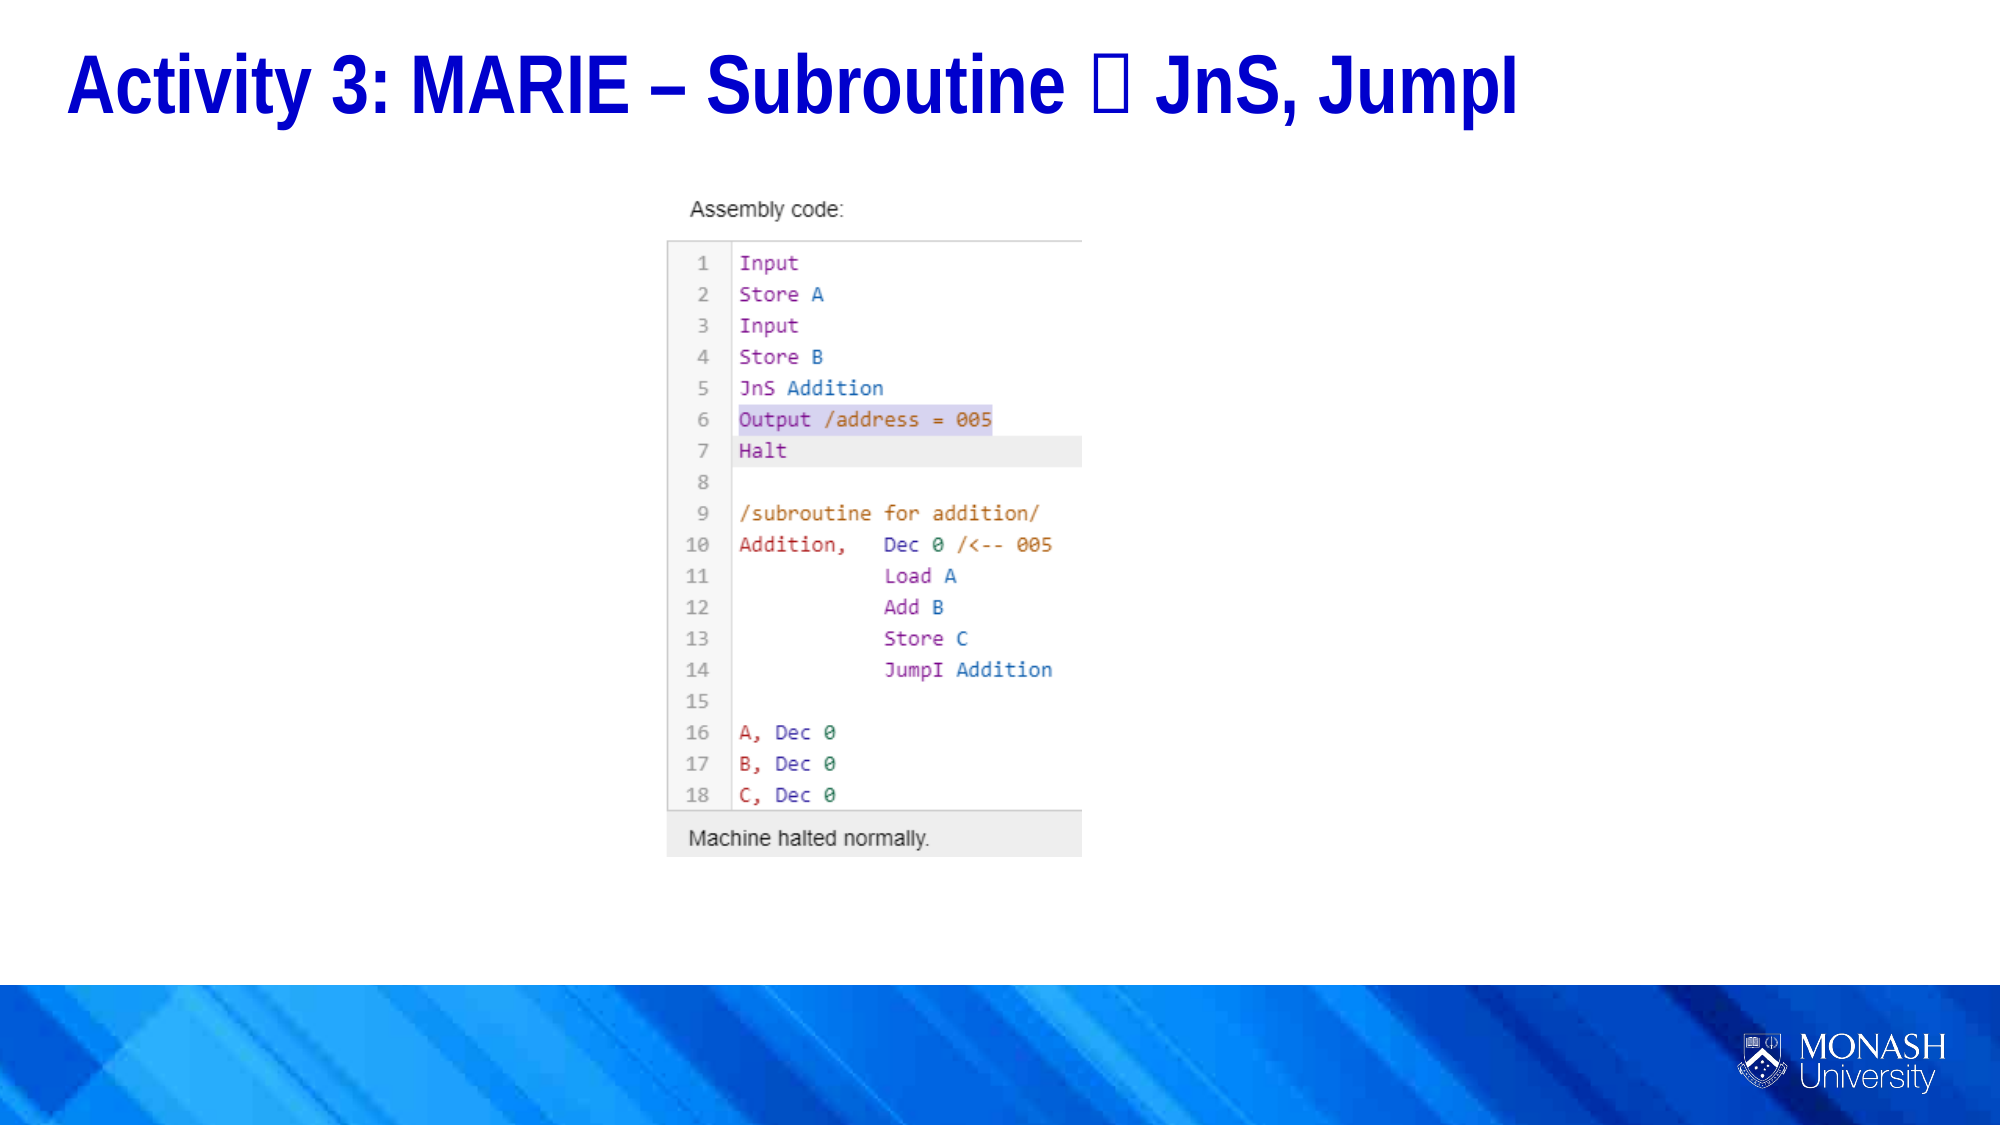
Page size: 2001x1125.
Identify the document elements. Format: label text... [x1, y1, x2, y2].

list Activity 3: MARIE – Subroutine  JnS, JumpI [51, 33, 1745, 155]
picture [631, 178, 1082, 857]
picture [0, 985, 2000, 1125]
